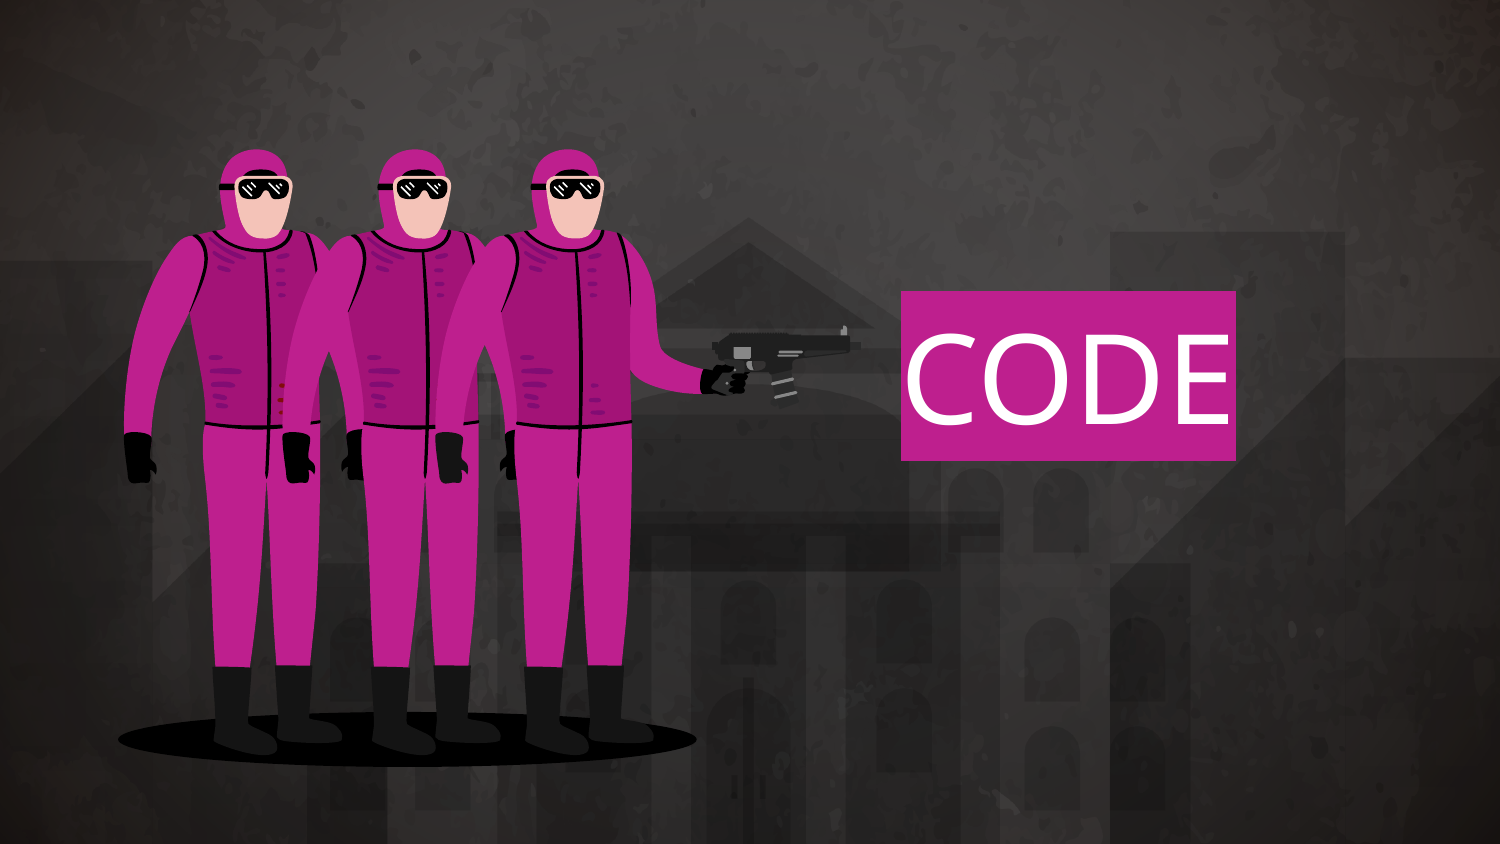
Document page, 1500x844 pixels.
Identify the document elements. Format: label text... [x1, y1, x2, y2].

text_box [280, 149, 431, 756]
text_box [433, 149, 861, 756]
picture [0, 0, 1500, 844]
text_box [122, 149, 278, 756]
title CODE [866, 305, 1426, 444]
